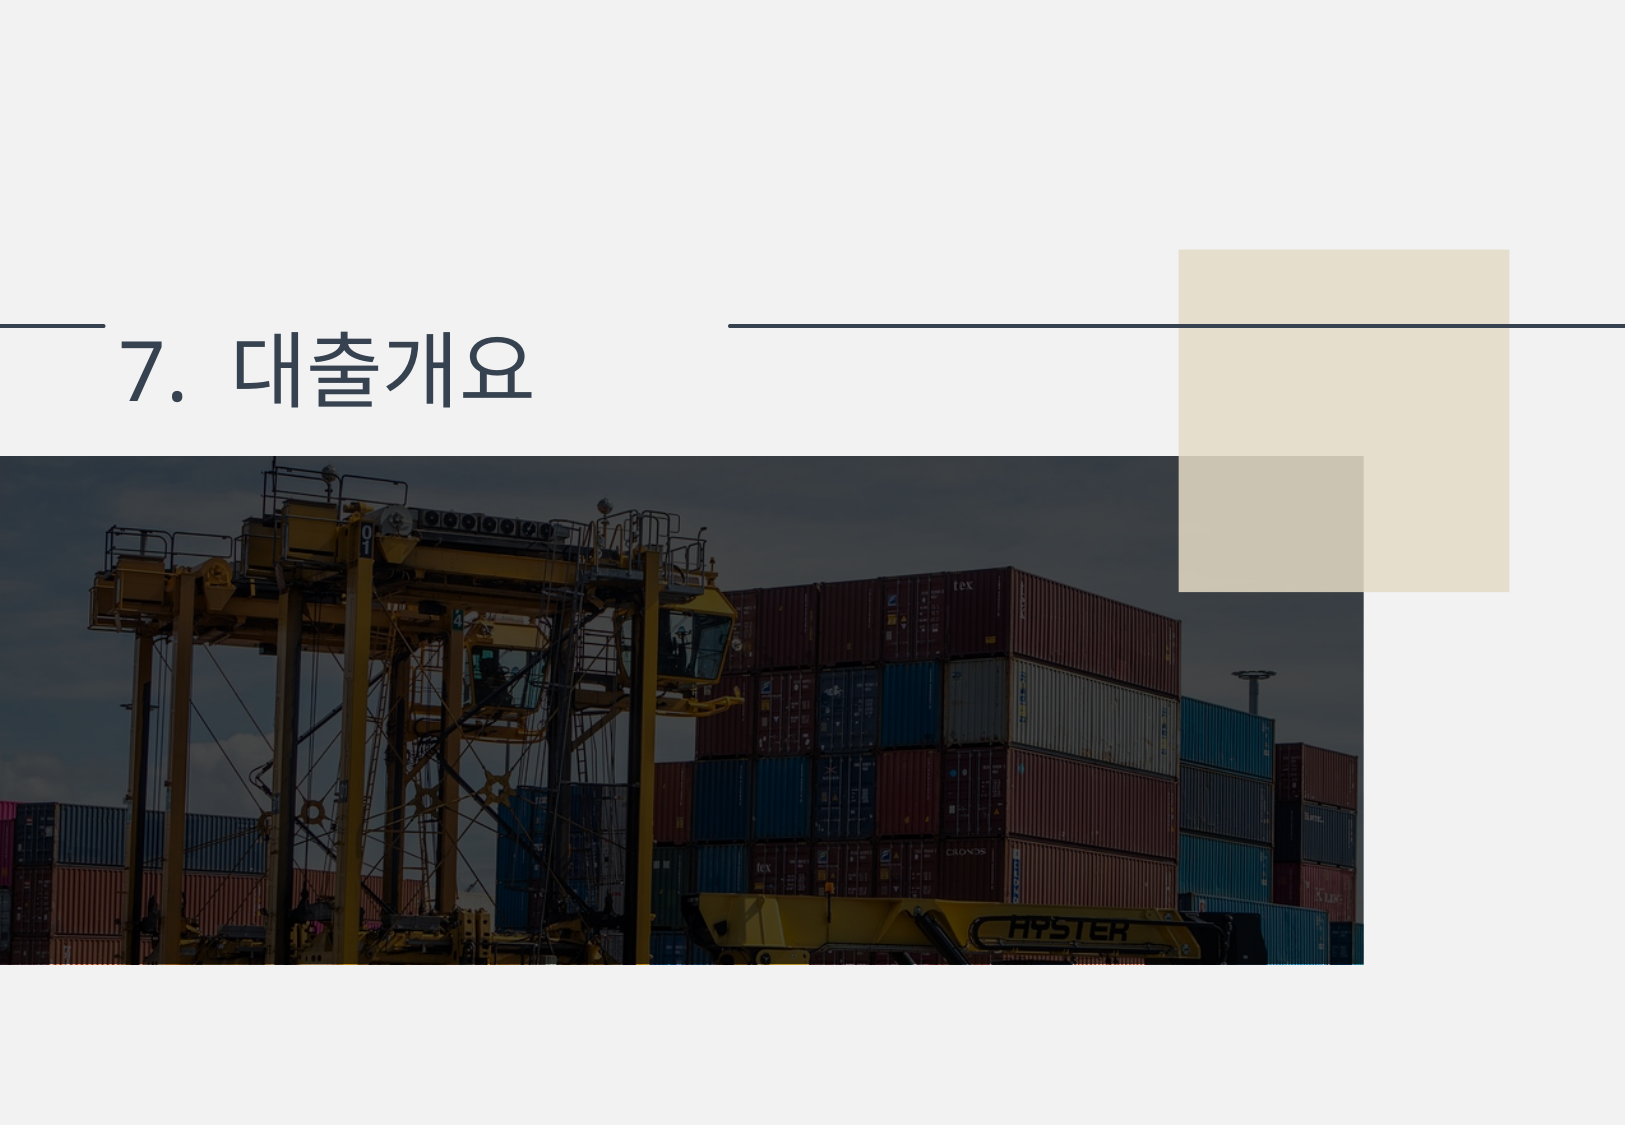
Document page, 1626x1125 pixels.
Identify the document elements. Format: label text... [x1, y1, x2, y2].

text_box 7. 대출개요 [103, 140, 813, 426]
picture [0, 455, 1364, 965]
text_box [1177, 335, 1511, 594]
text_box [1177, 248, 1511, 324]
